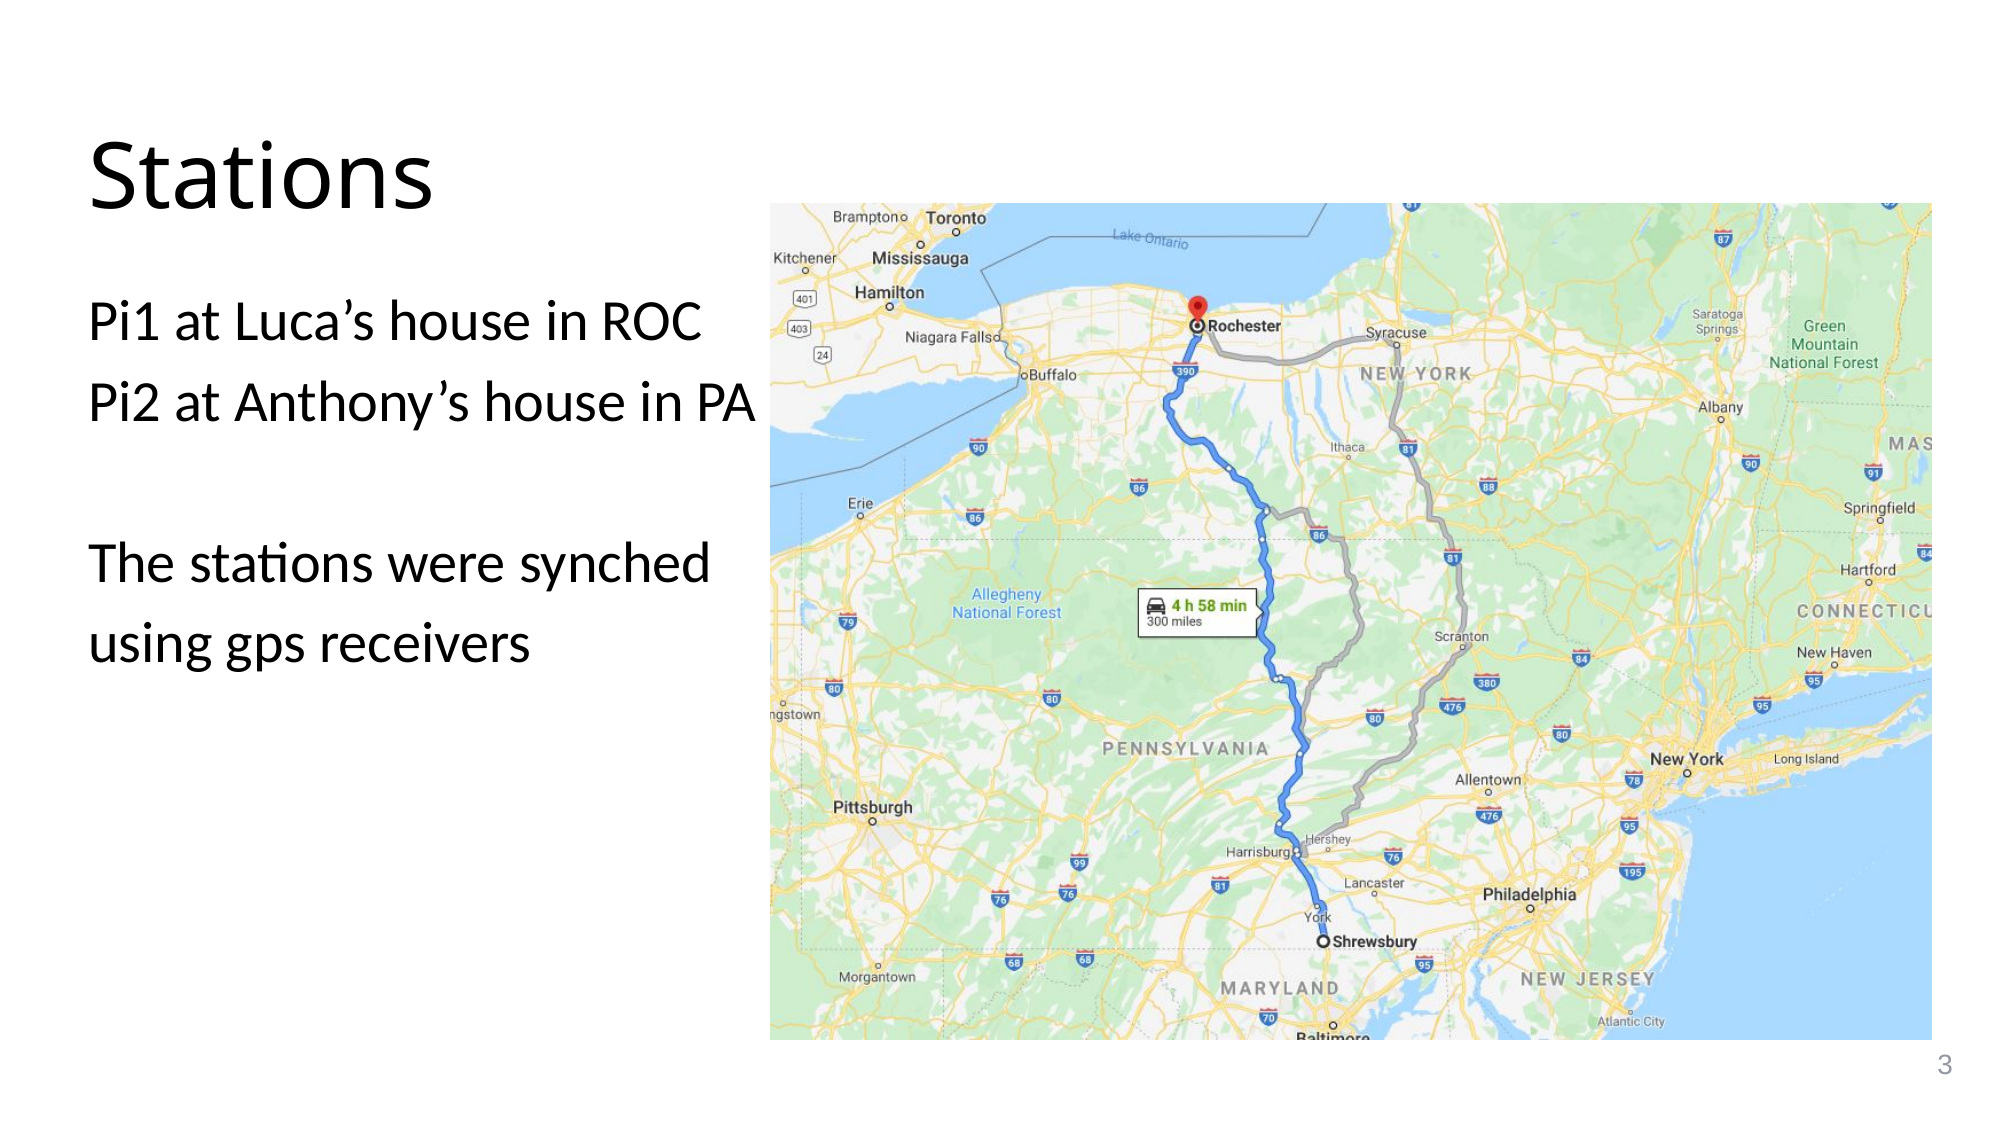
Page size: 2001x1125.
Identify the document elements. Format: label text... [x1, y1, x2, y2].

picture [770, 203, 1932, 1040]
list Pi1 at Luca’s house in ROC Pi2 at Anthony’s house in PA The stations were synched using gps receivers [68, 252, 770, 1000]
title Stations [68, 97, 1932, 223]
slide_number 3 [1853, 1019, 1974, 1106]
